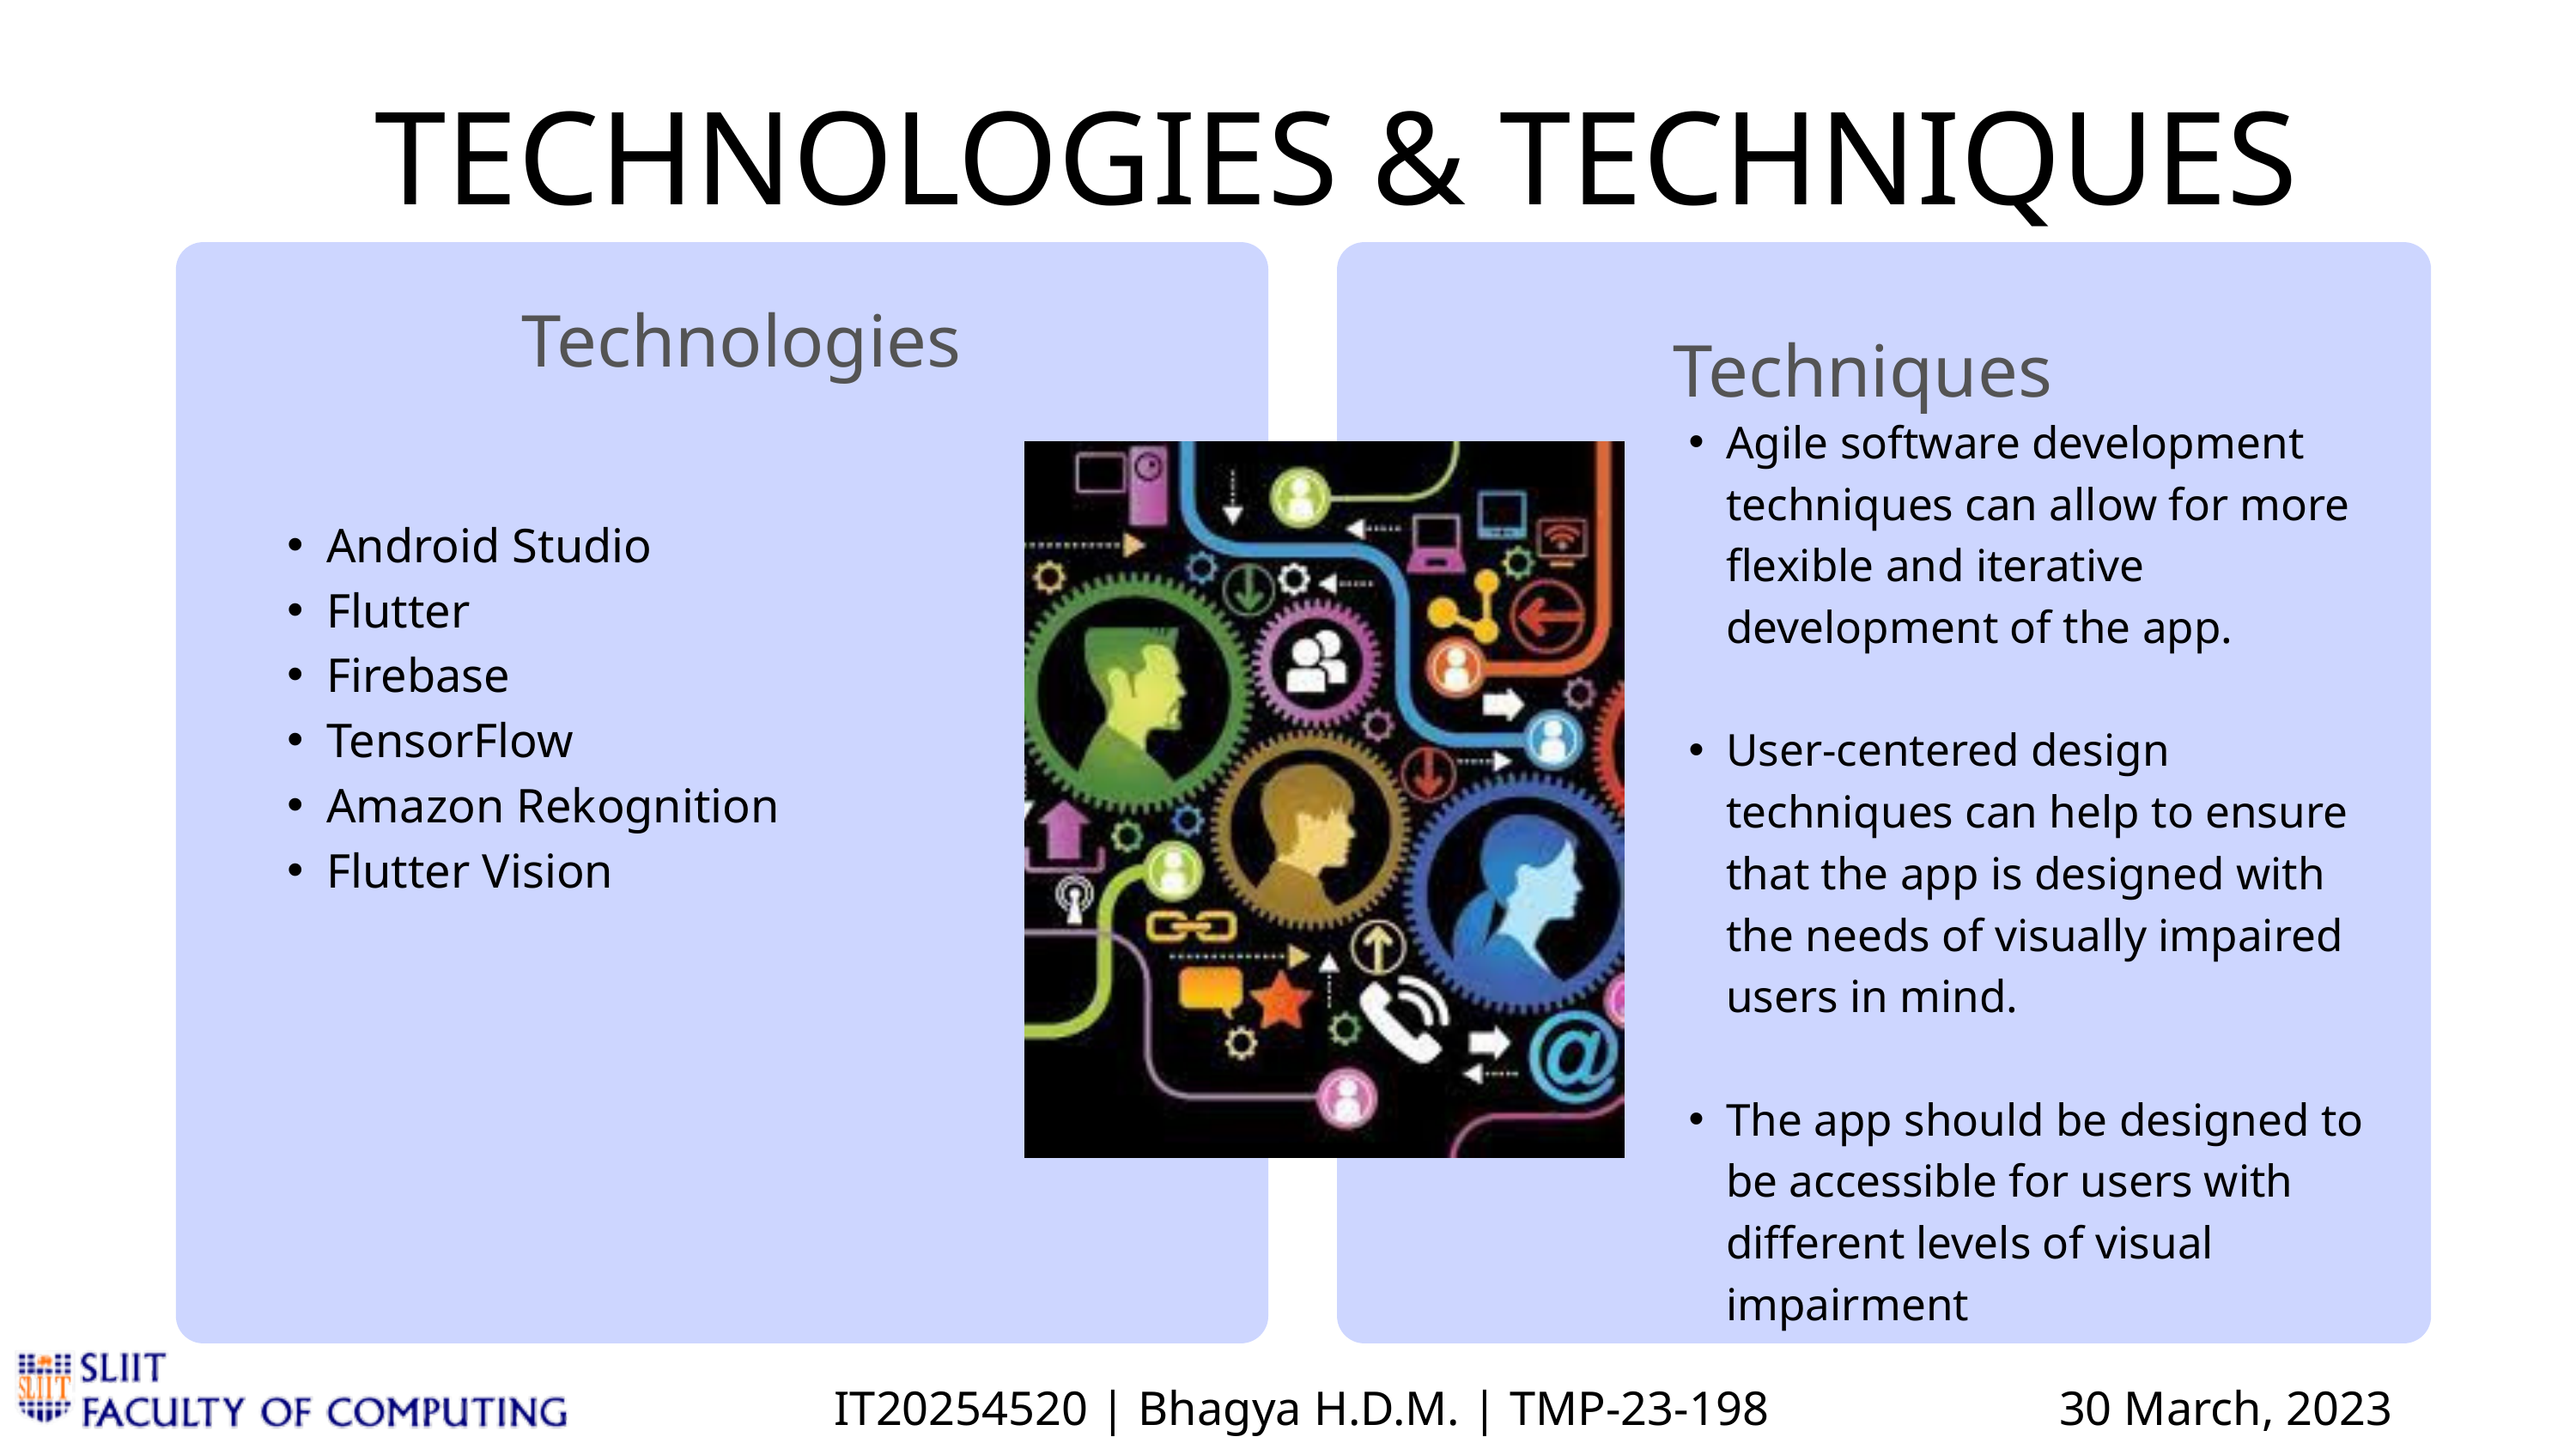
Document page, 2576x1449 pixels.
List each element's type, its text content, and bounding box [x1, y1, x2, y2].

picture [1024, 440, 1625, 1159]
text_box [175, 241, 1269, 1344]
text_box IT20254520 | Bhagya H.D.M. | TMP-23-198 [620, 1369, 2006, 1435]
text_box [1336, 241, 2432, 1344]
picture [0, 1343, 617, 1449]
text_box TECHNOLOGIES & TECHNIQUES [307, 50, 2366, 231]
text_box 30 March, 2023 [2020, 1369, 2432, 1435]
